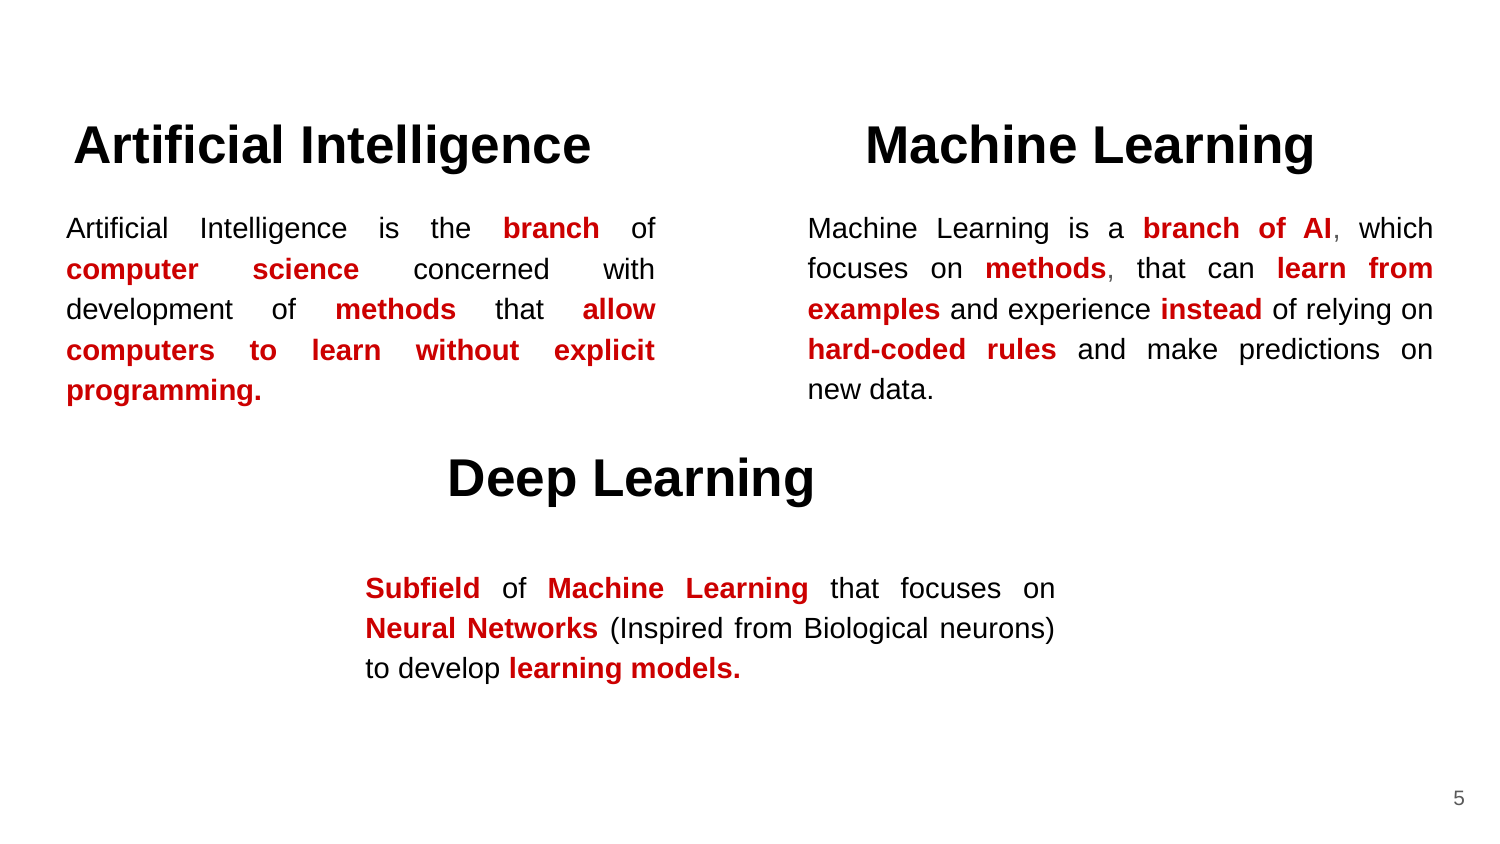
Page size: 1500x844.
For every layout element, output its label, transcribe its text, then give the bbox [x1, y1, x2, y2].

title Deep Learning [432, 428, 1053, 523]
list Artificial Intelligence is the branch of computer science concerned with development of methods that allow computers to learn without explicit programming. [51, 189, 671, 422]
list Subfield of Machine Learning that focuses on Neural Networks (Inspired from Biological neurons) to develop learning models. [350, 548, 1071, 782]
title Artificial Intelligence [58, 95, 679, 189]
title Machine Learning [850, 95, 1471, 189]
slide_number ‹#› [1389, 764, 1480, 830]
list Machine Learning is a branch of AI, which focuses on methods, that can learn from examples and experience instead of relying on hard-coded rules and make predictions on new data. [792, 189, 1449, 442]
